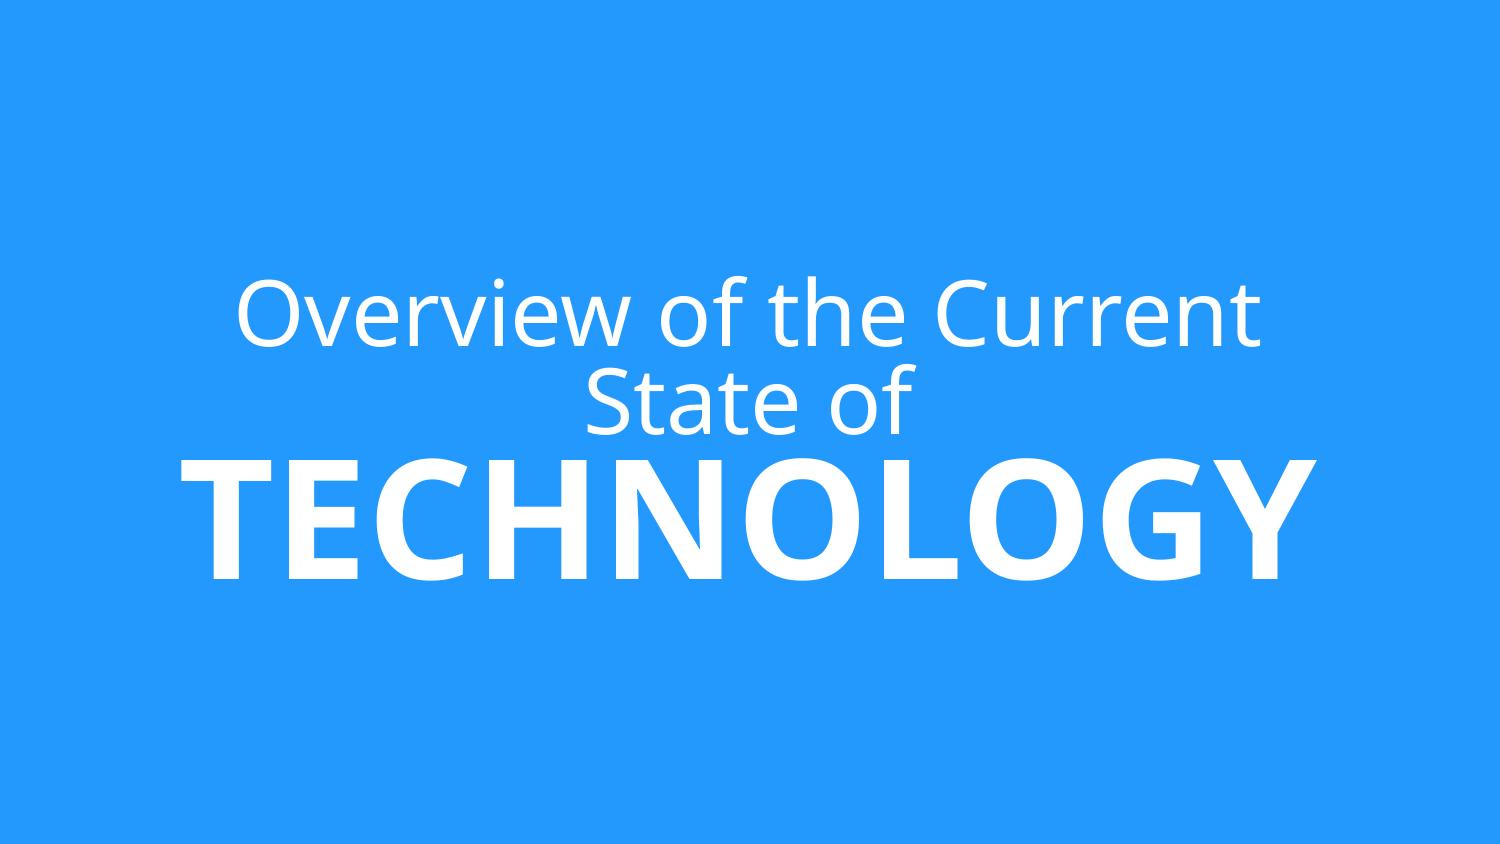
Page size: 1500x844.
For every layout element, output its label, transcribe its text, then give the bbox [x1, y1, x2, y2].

text_box Overview of the Current State of TECHNOLOGY [98, 268, 1399, 620]
